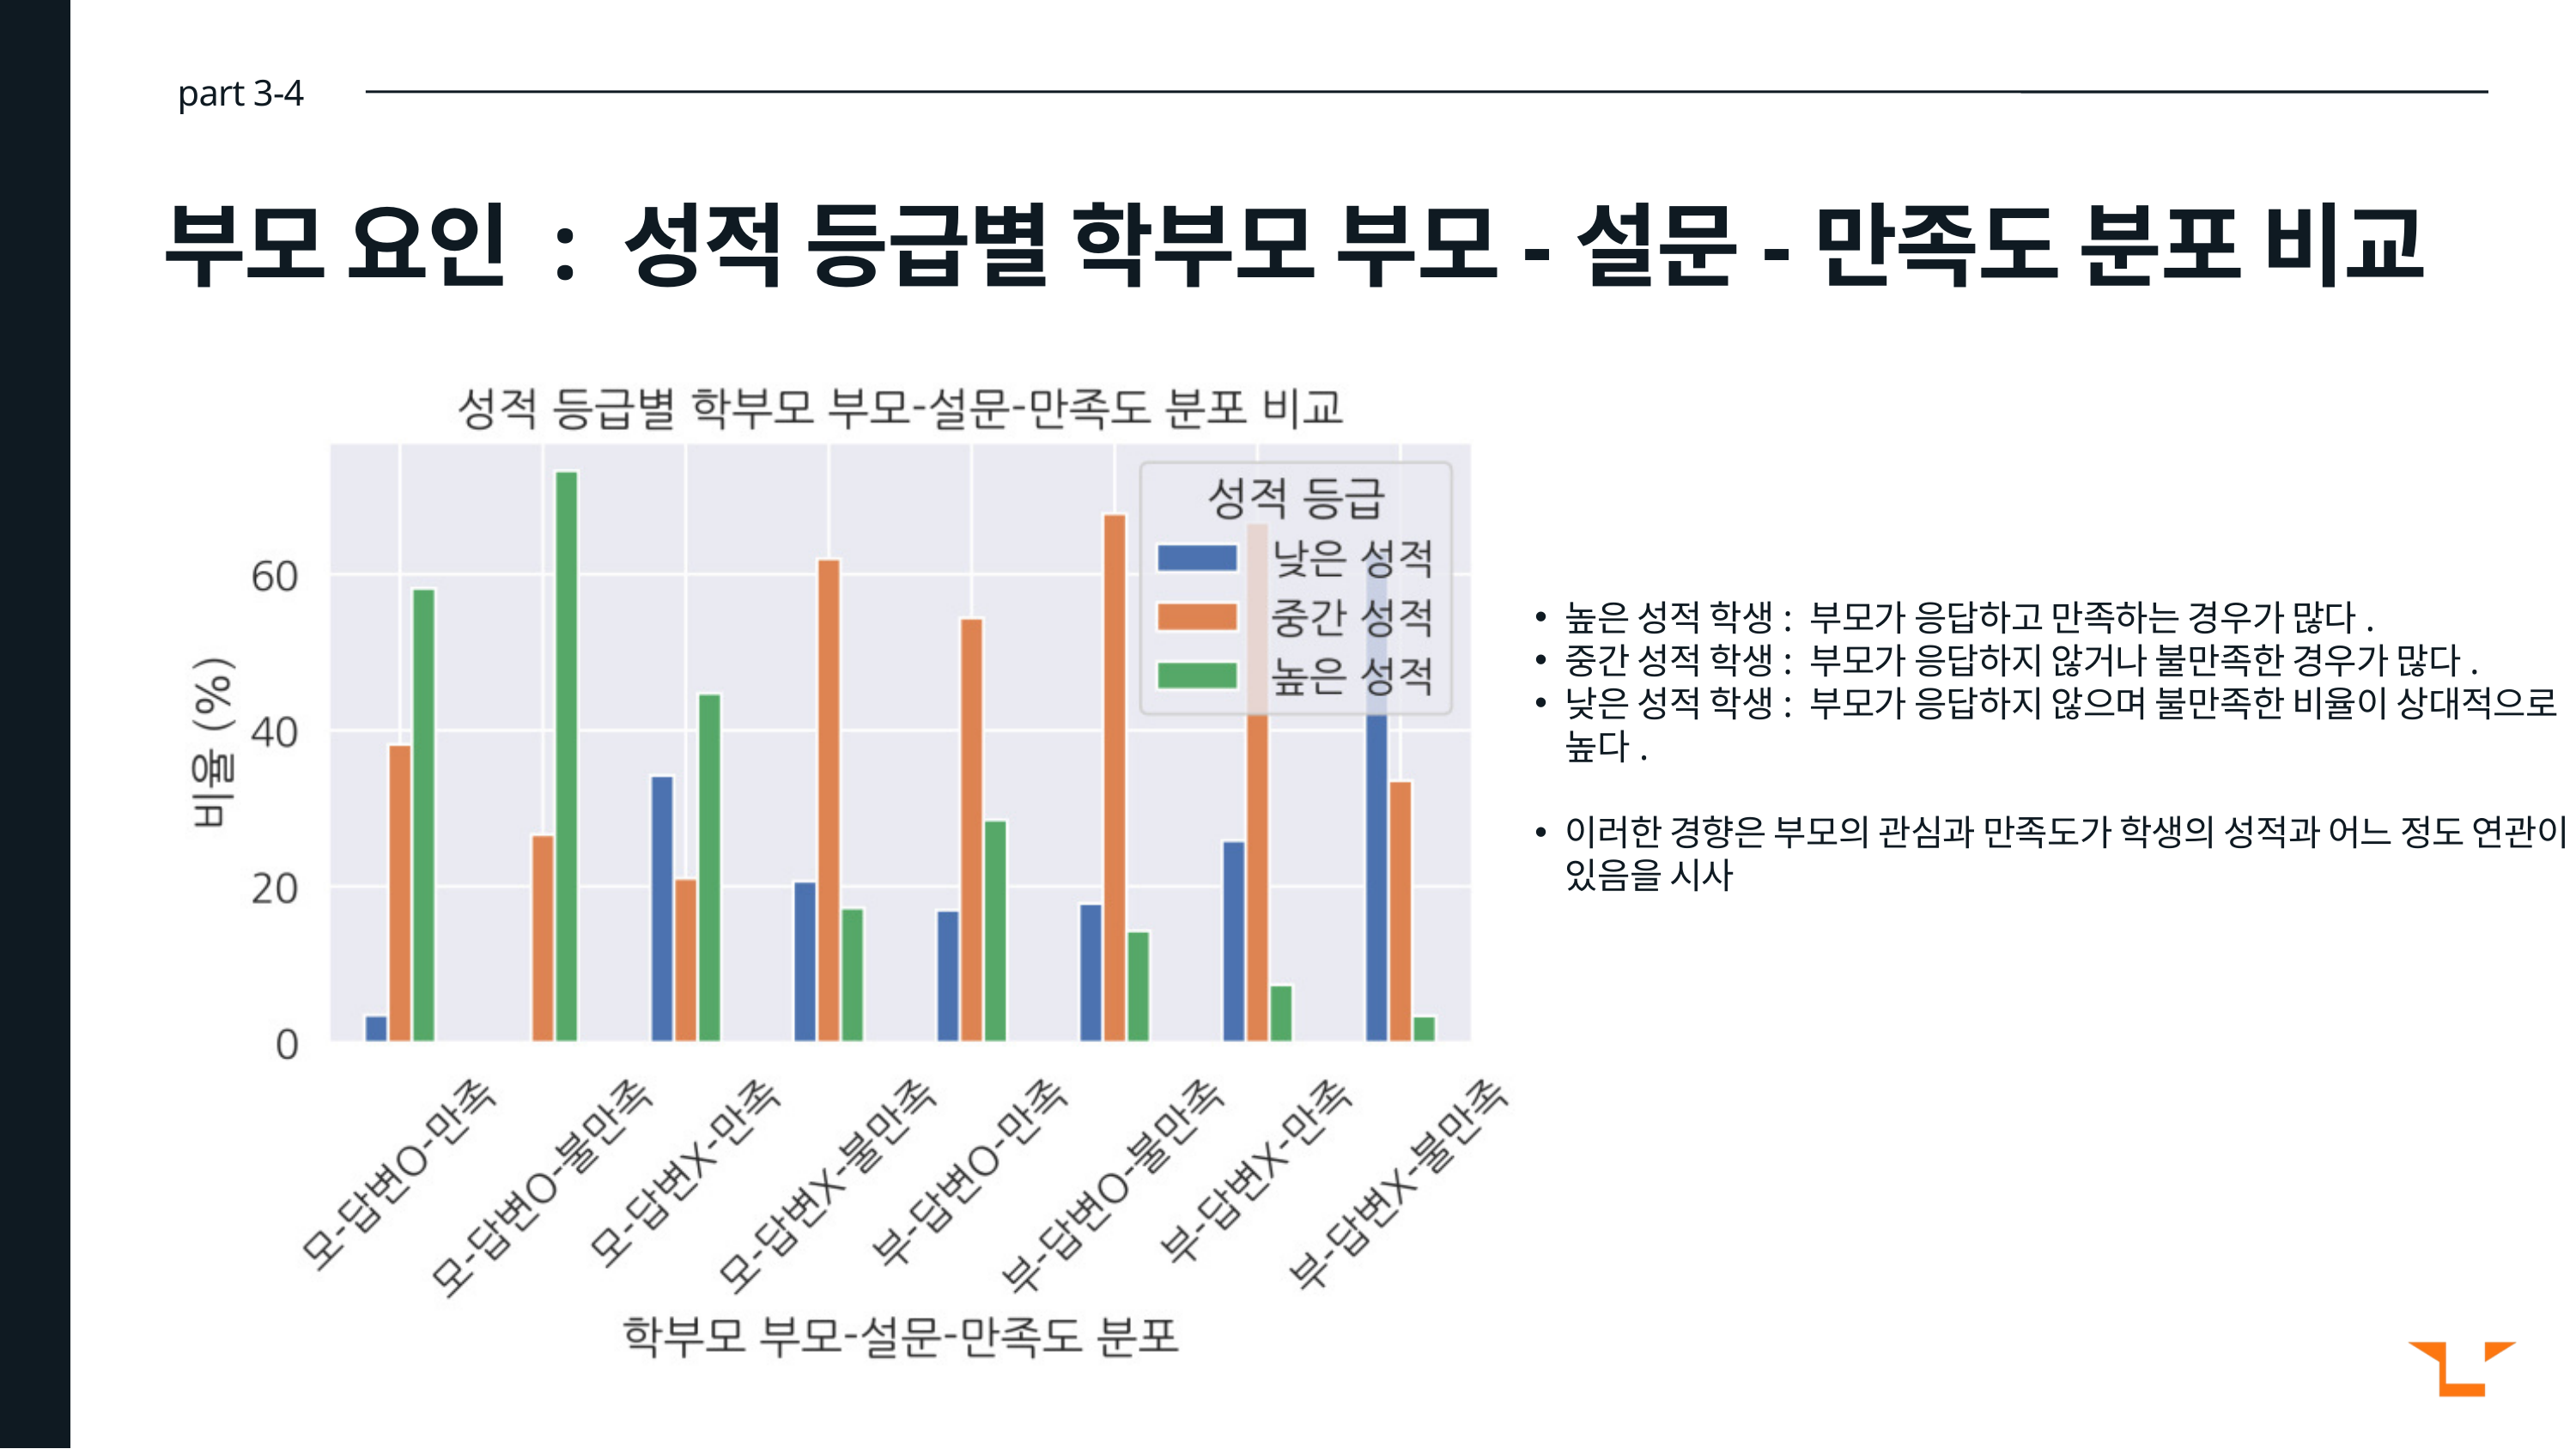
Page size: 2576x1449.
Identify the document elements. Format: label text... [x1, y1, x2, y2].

text_box 부모 요인 : 성적 등급별 학부모 부모-설문-만족도 분포 비교 [162, 188, 2463, 298]
text_box 높은 성적 학생: 부모가 응답하고 만족하는 경우가 많다. 중간 성적 학생: 부모가 응답하지 않거나 불만족한 경우가 많다. 낮은 성적 학생: 부모가 응답하지 않으며 불만족한 비율이 상대적으로 높다. 이러한 경향은 부모의 관심과 만족도가 학생의 성적과 어느 정도 연관이 있음을 시사 [1504, 595, 2576, 896]
text_box part 3-4 [177, 70, 366, 113]
text_box [2383, 1290, 2542, 1449]
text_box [0, 0, 71, 1449]
text_box [144, 342, 1565, 1408]
